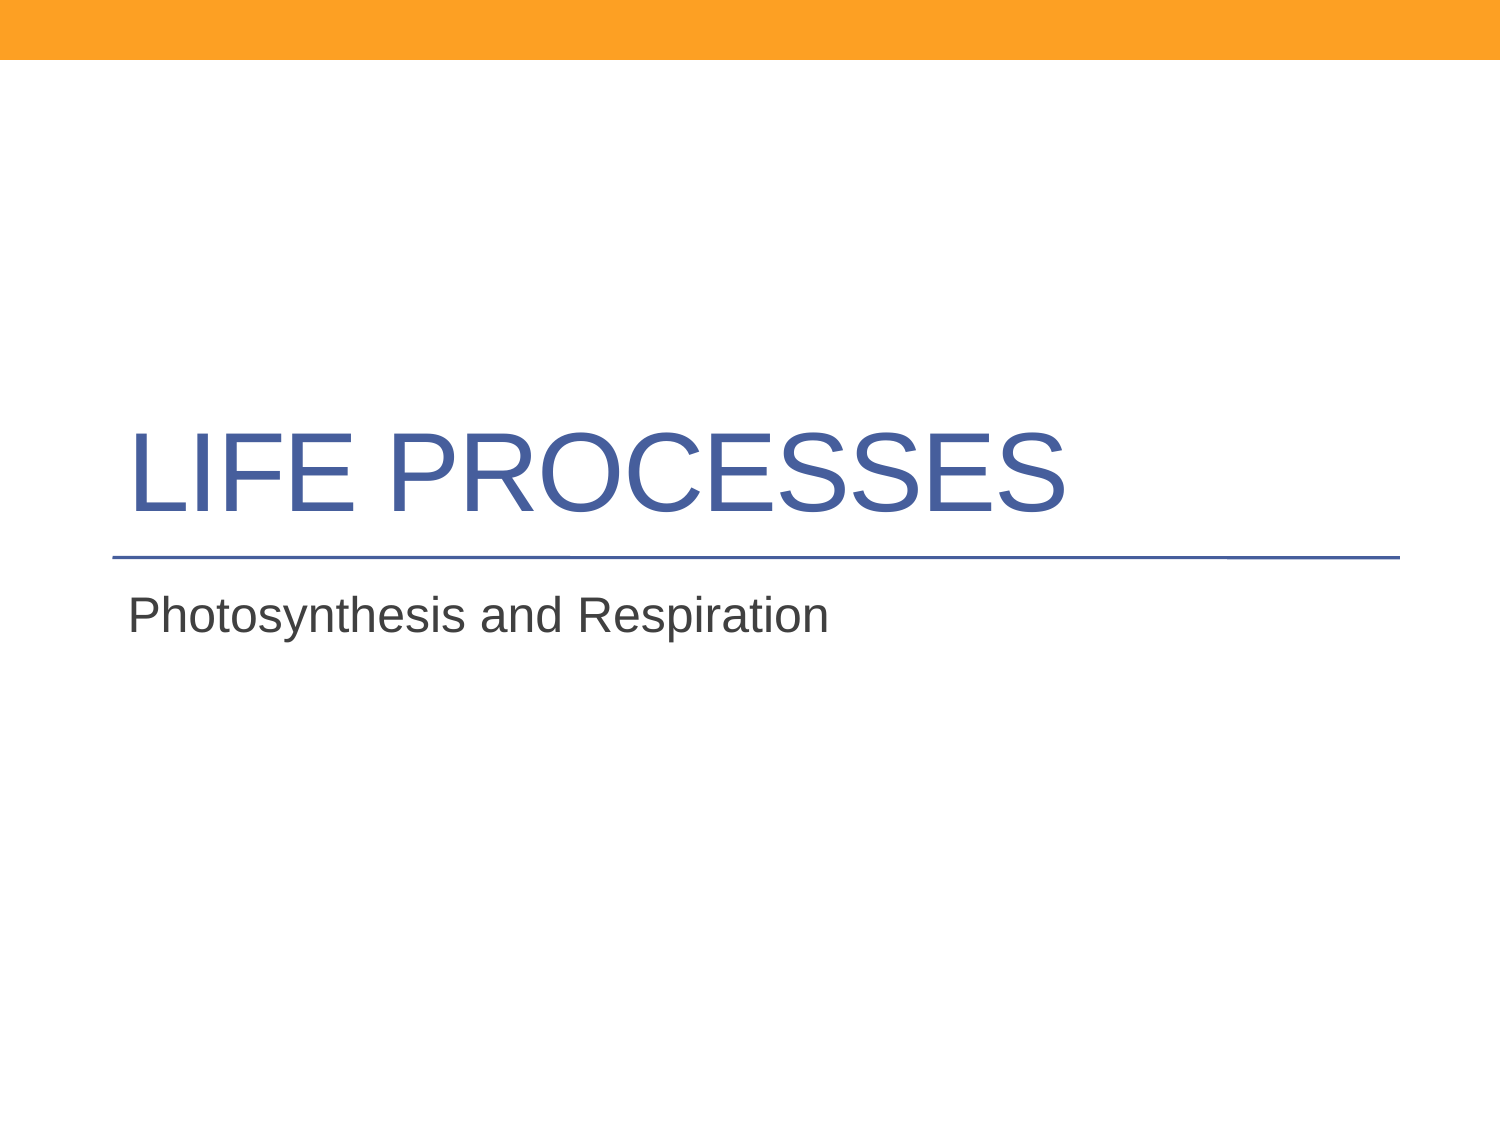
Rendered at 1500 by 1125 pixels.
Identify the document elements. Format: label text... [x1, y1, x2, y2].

title Life processes [112, 224, 1400, 542]
subtitle Photosynthesis and Respiration [112, 575, 1163, 863]
